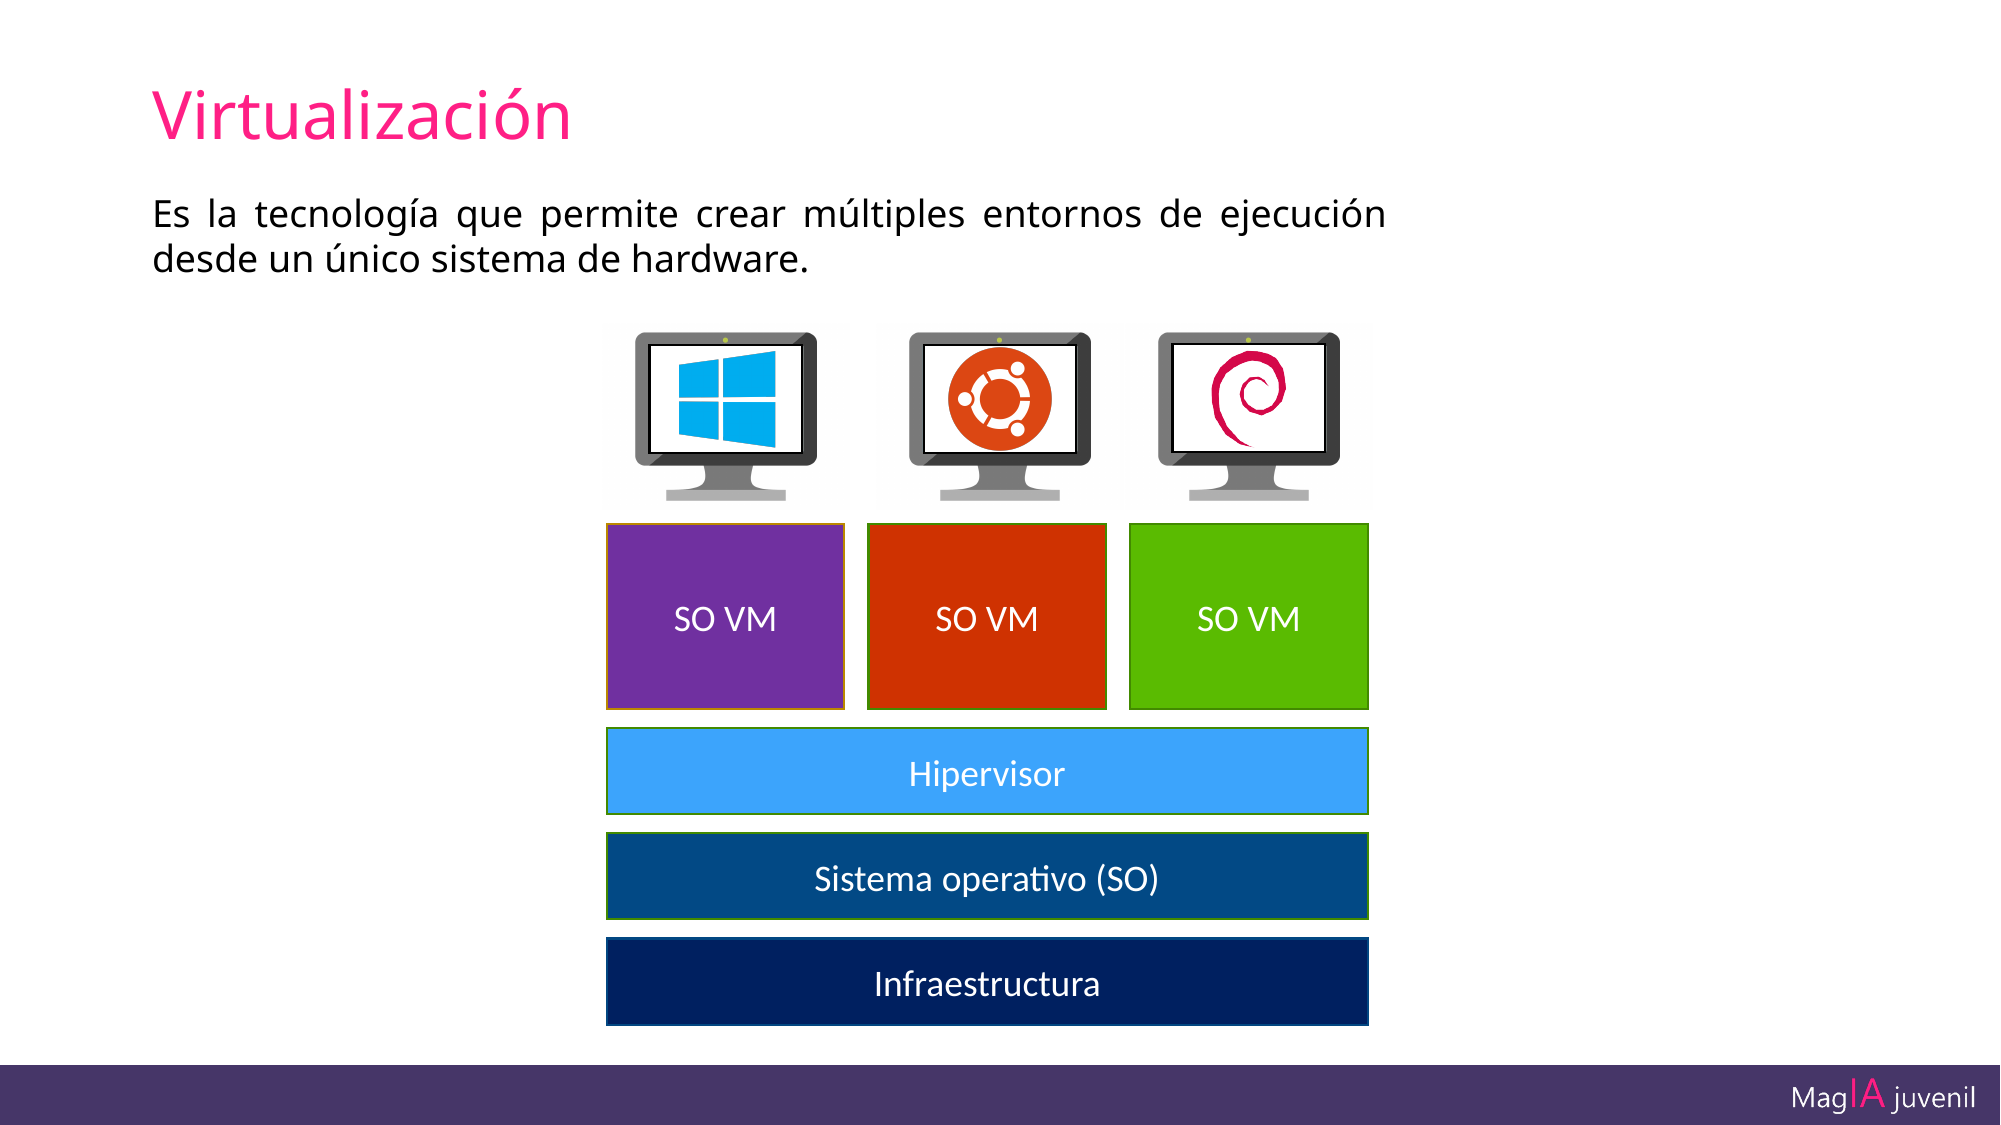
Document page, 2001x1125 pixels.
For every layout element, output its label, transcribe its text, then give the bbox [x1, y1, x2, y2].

text_box SO VM [1130, 523, 1368, 709]
text_box Es la tecnología que permite crear múltiples entornos de ejecución desde un único sistema de hardware. [137, 182, 1403, 288]
picture [1125, 323, 1373, 510]
title Virtualización [137, 59, 1863, 177]
text_box Infraestructura [606, 938, 1368, 1025]
text_box SO VM [868, 523, 1106, 709]
text_box Hipervisor [606, 727, 1368, 815]
picture [602, 323, 850, 510]
picture [876, 323, 1124, 510]
picture [1787, 1068, 1977, 1123]
text_box SO VM [606, 523, 845, 709]
text_box Sistema operativo (SO) [606, 833, 1368, 920]
